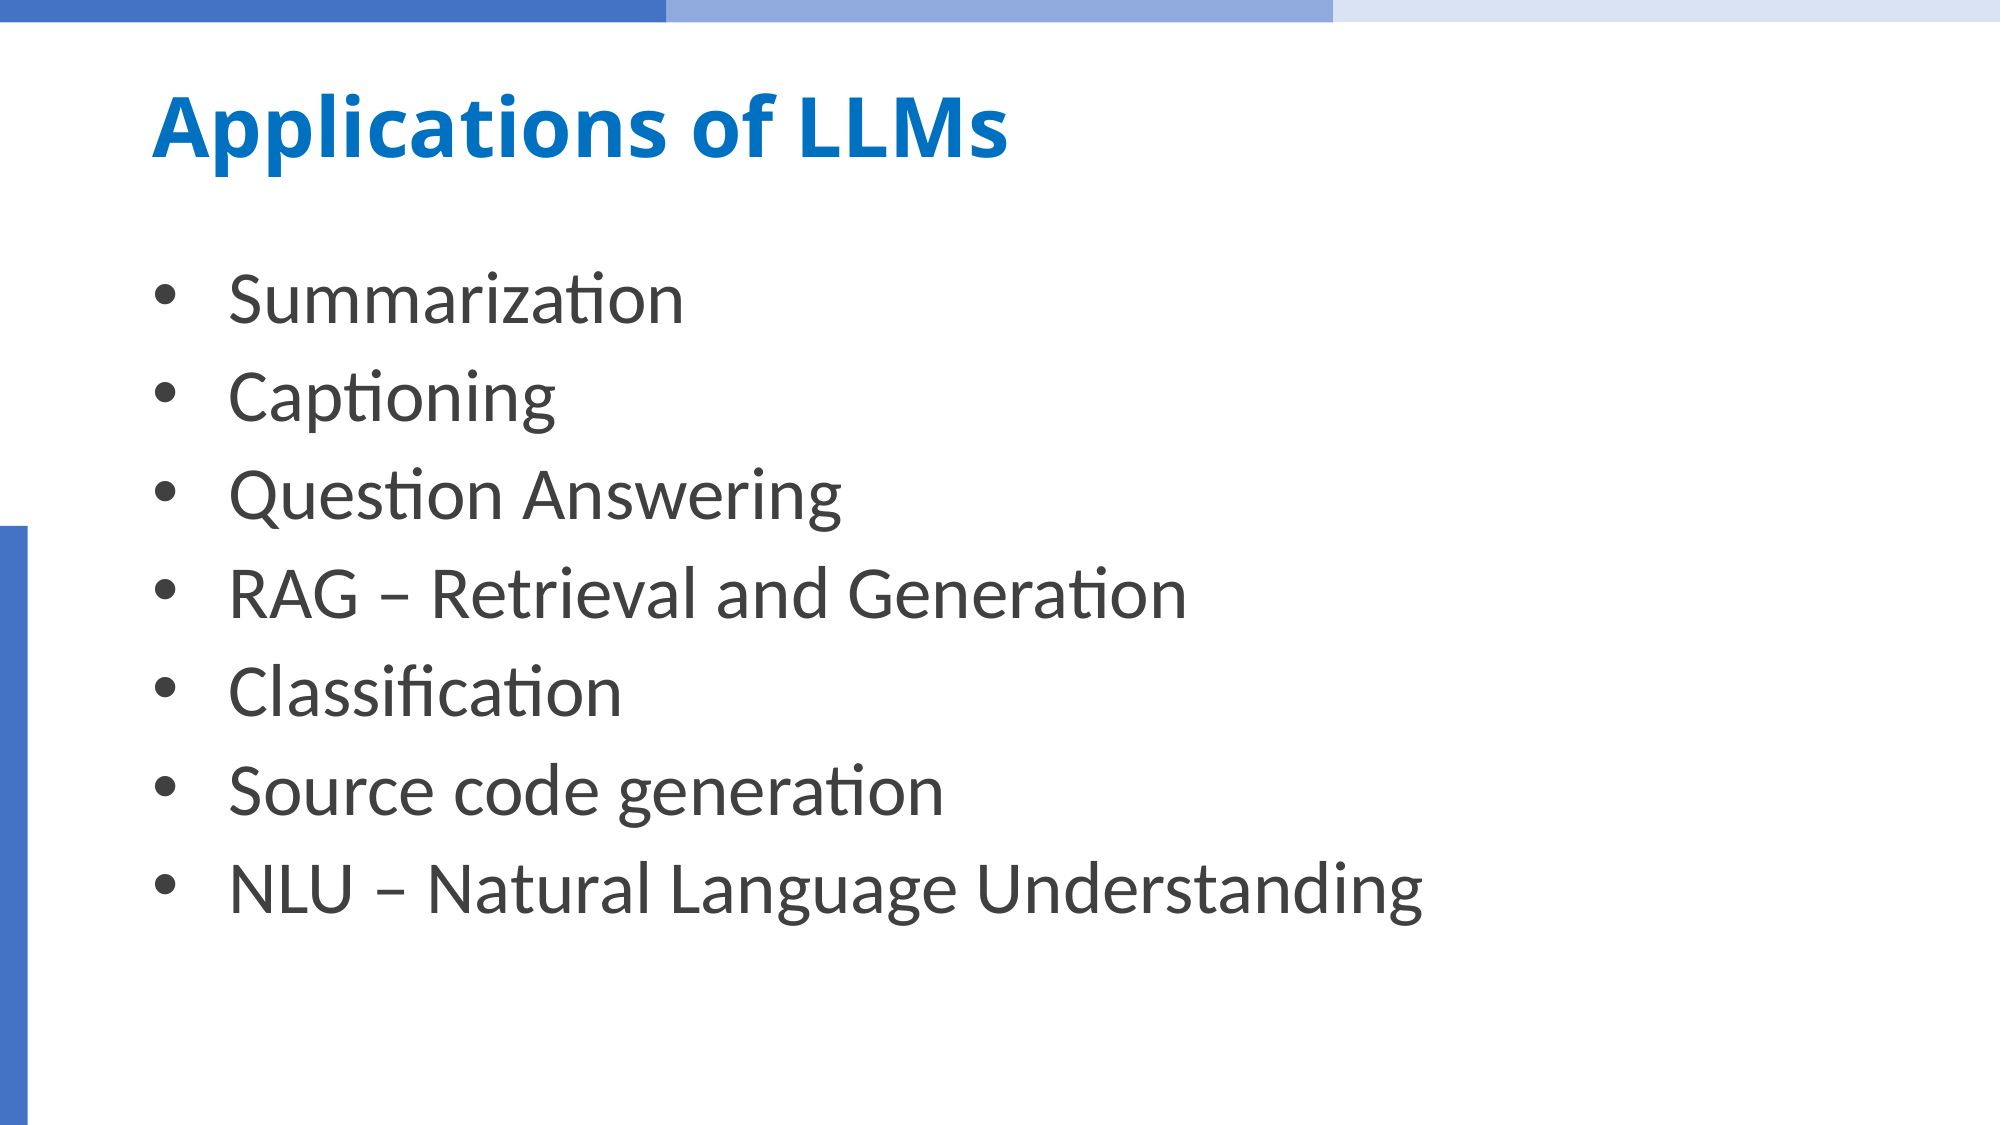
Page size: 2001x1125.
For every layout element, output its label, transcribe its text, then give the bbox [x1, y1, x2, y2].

title Applications of LLMs [137, 59, 1863, 201]
list Summarization Captioning Question Answering RAG – Retrieval and Generation Classification Source code generation NLU – Natural Language Understanding [137, 240, 1907, 1023]
